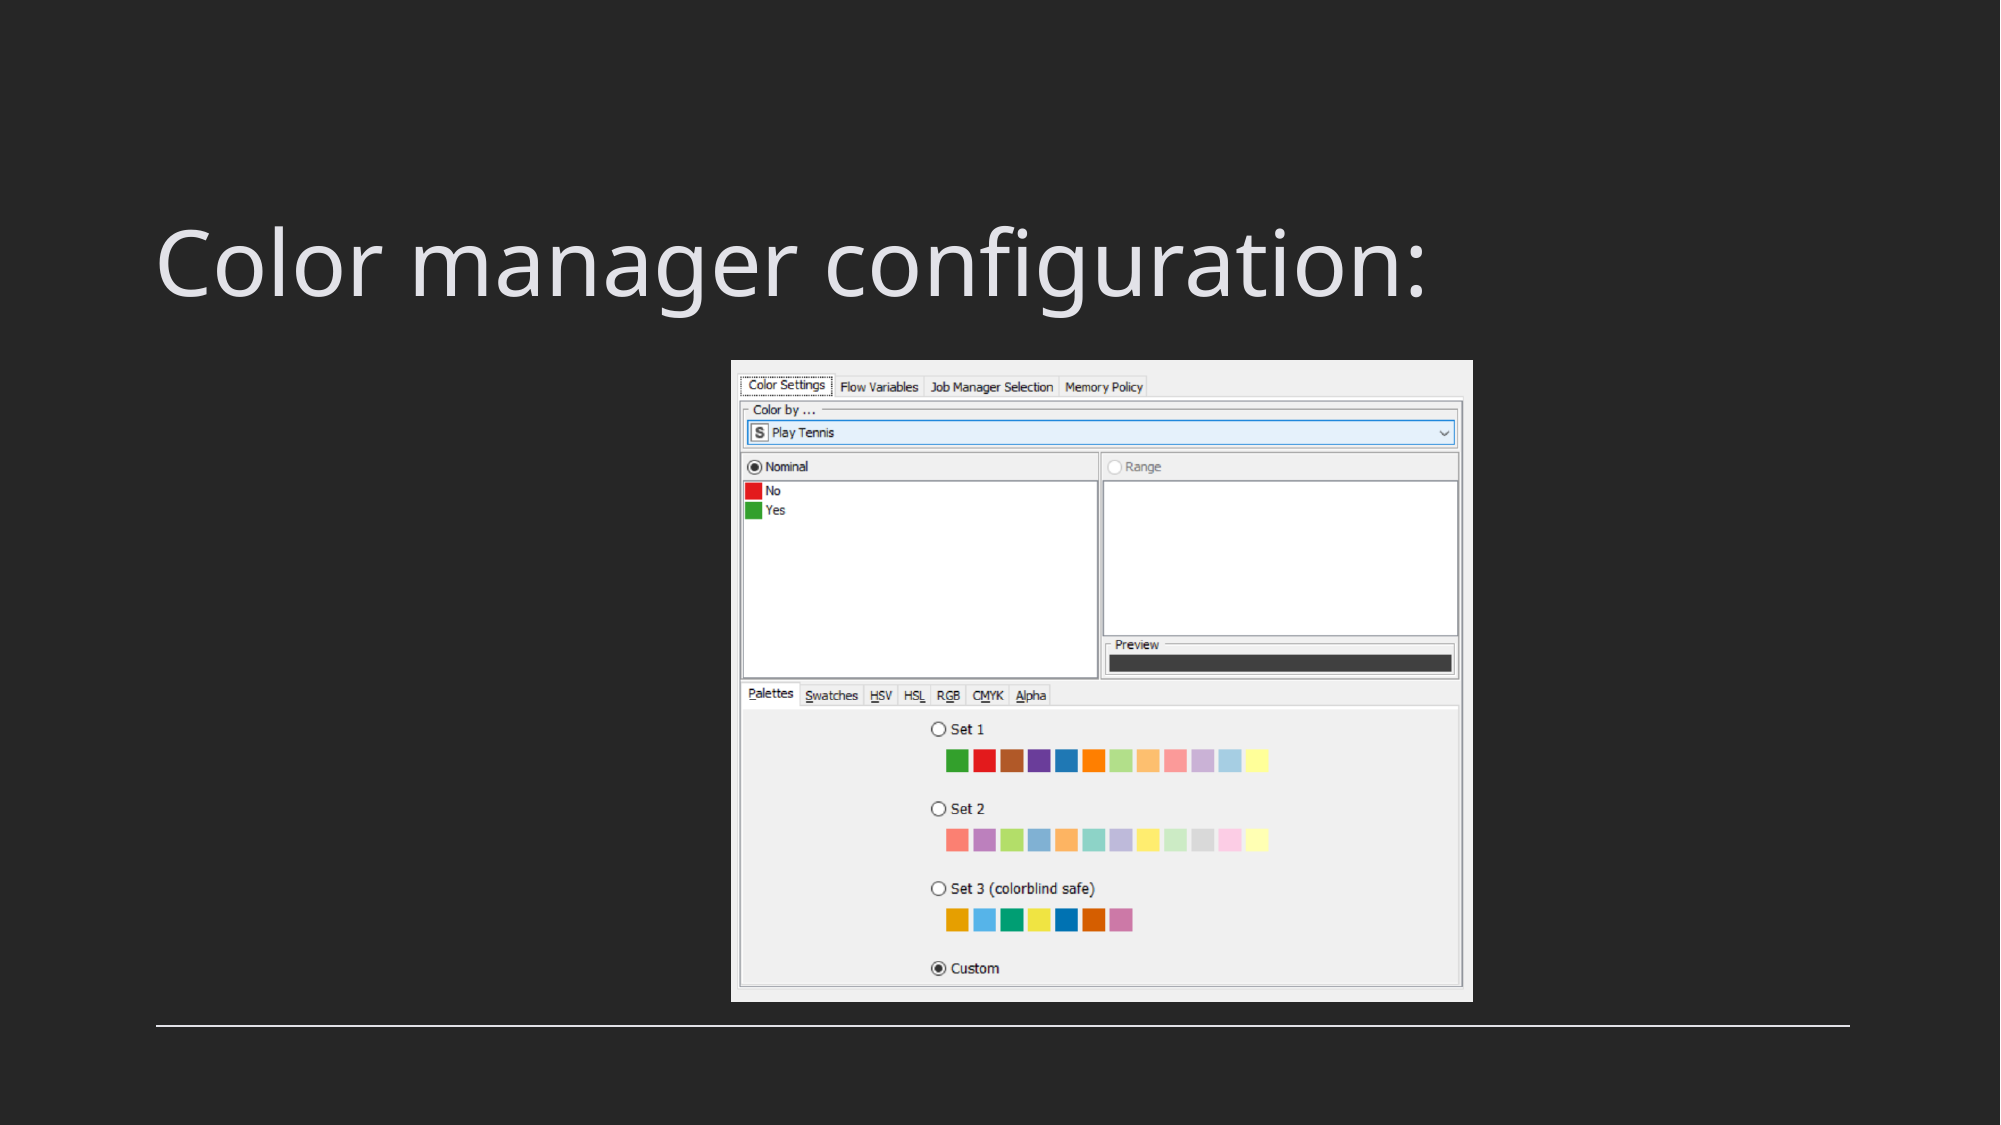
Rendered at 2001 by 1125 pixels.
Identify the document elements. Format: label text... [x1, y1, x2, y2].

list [731, 360, 1473, 1002]
title Color manager configuration: [139, 143, 1850, 322]
